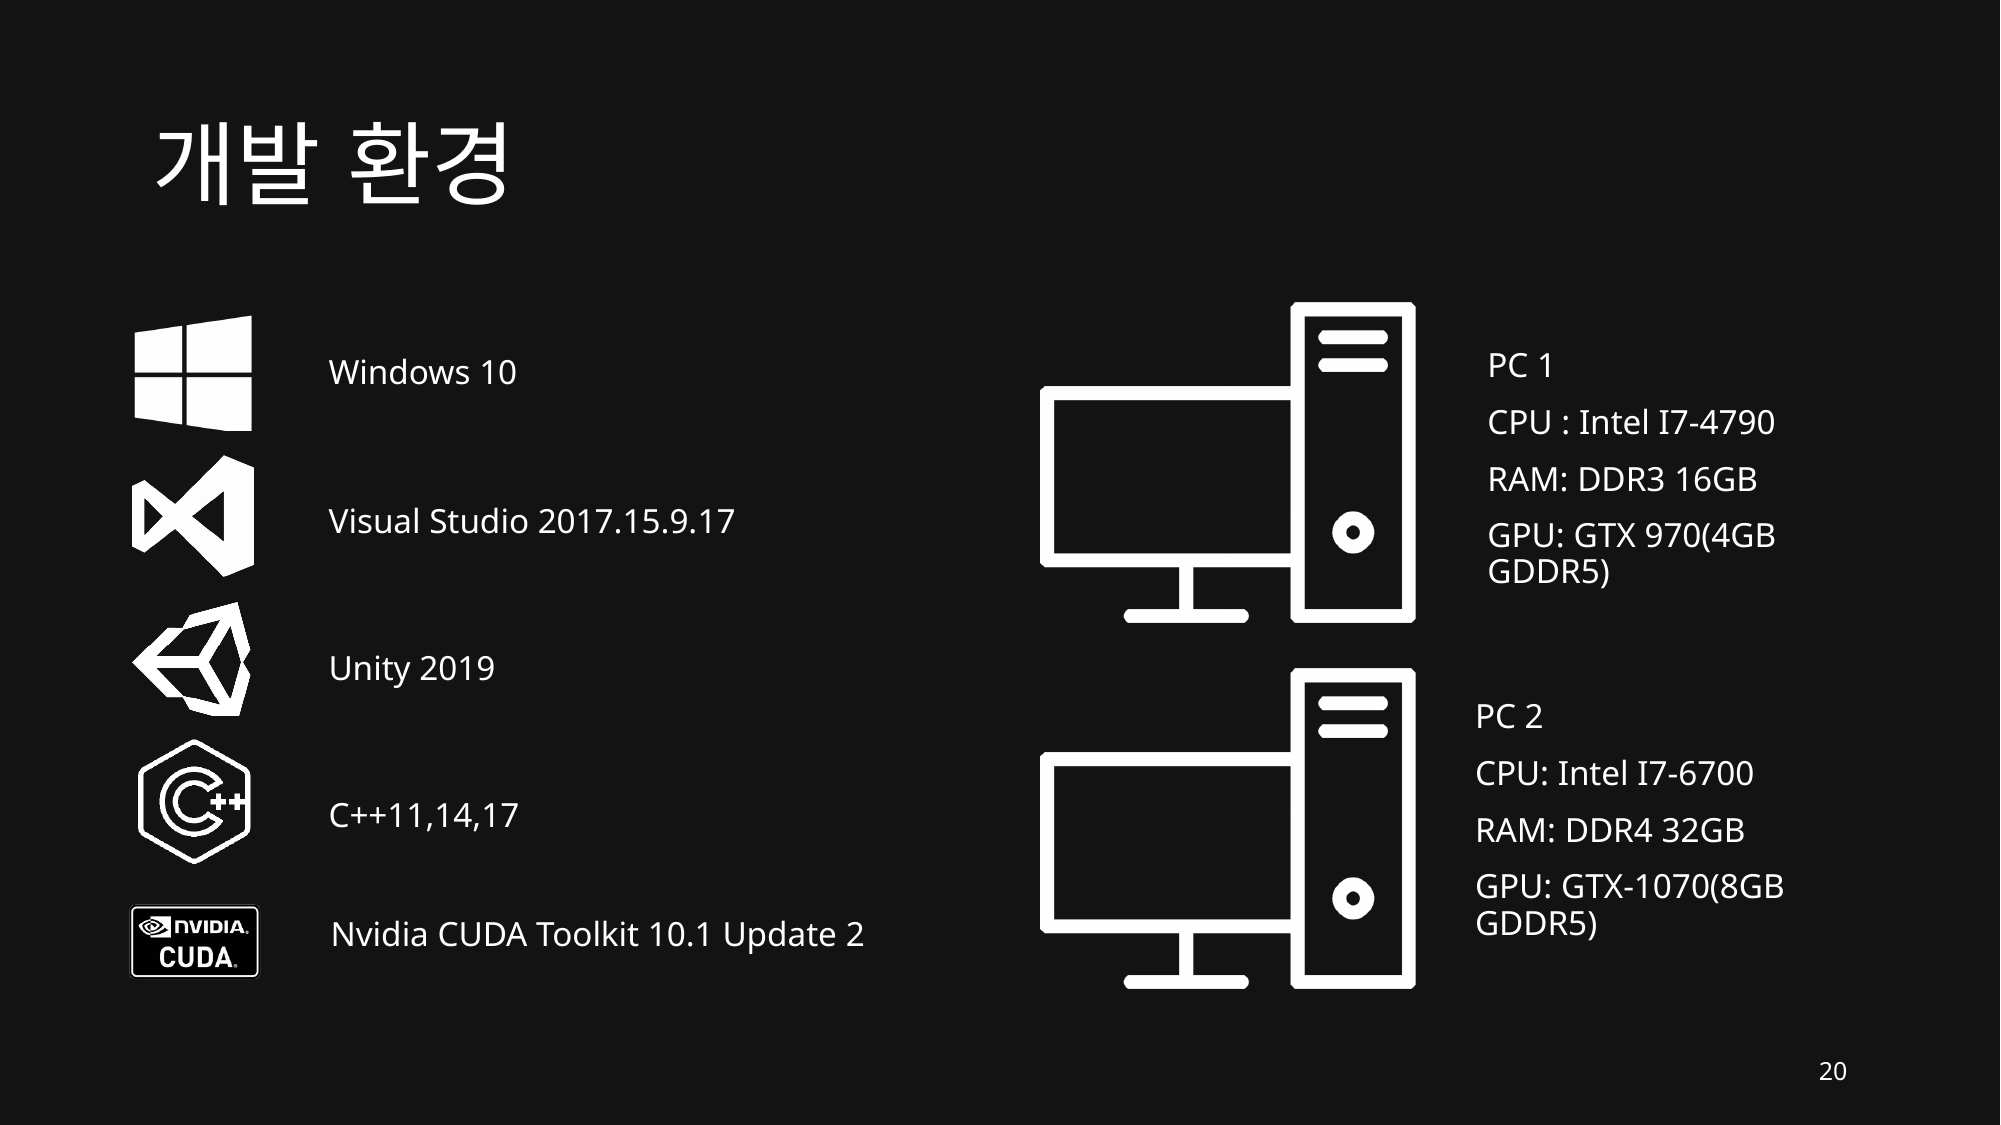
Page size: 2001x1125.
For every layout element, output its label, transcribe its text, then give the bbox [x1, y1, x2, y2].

text_box Windows 10 [313, 333, 888, 414]
list PC 1 CPU : Intel I7-4790 RAM: DDR3 16GB GPU: GTX 970(4GB GDDR5) [1472, 317, 1864, 623]
picture [1040, 668, 1416, 989]
slide_number 20 [1412, 1042, 1863, 1103]
text_box C++11,14,17 [313, 764, 888, 868]
text_box Unity 2019 [313, 620, 888, 720]
text_box Visual Studio 2017.15.9.17 [313, 470, 888, 575]
picture [121, 302, 266, 1005]
text_box PC 2 CPU: Intel I7-6700 RAM: DDR4 32GB GPU: GTX-1070(8GB GDDR5) [1460, 668, 1862, 975]
title 개발 환경 [137, 59, 1863, 278]
picture [1040, 302, 1416, 623]
text_box Nvidia CUDA Toolkit 10.1 Update 2 [315, 882, 888, 989]
